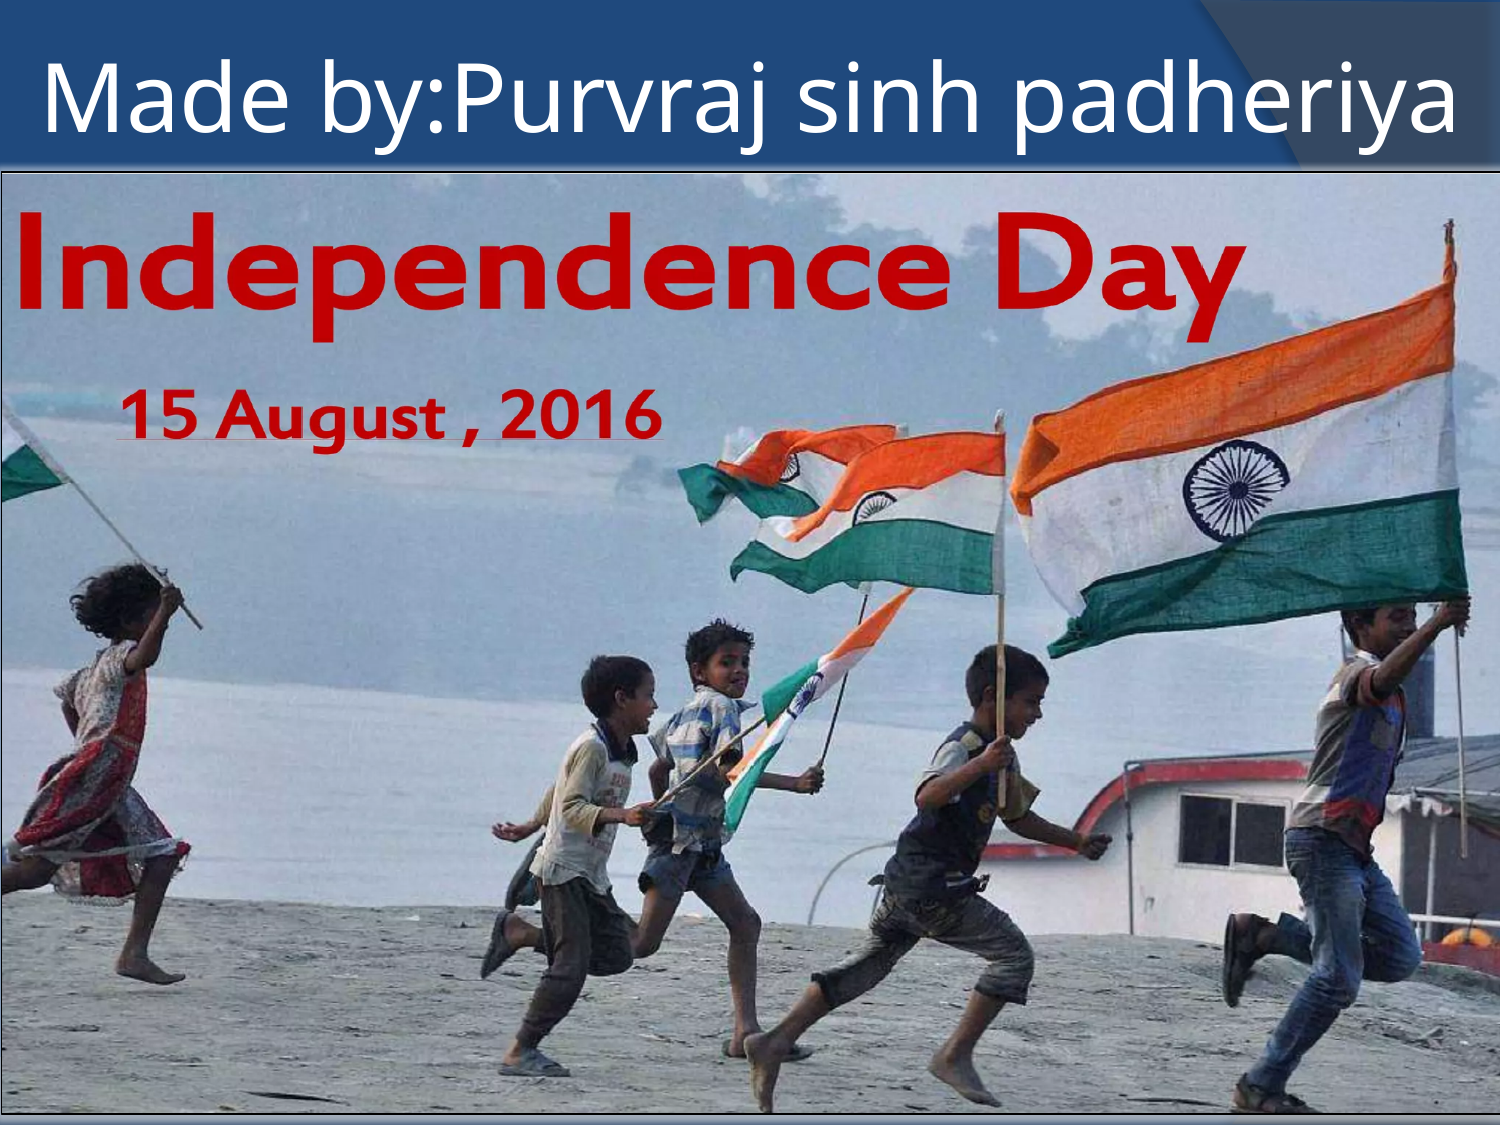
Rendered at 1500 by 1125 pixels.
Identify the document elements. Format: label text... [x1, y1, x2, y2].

picture [1, 172, 1500, 1114]
title Made by:Purvraj sinh padheriya [1, 0, 1500, 162]
